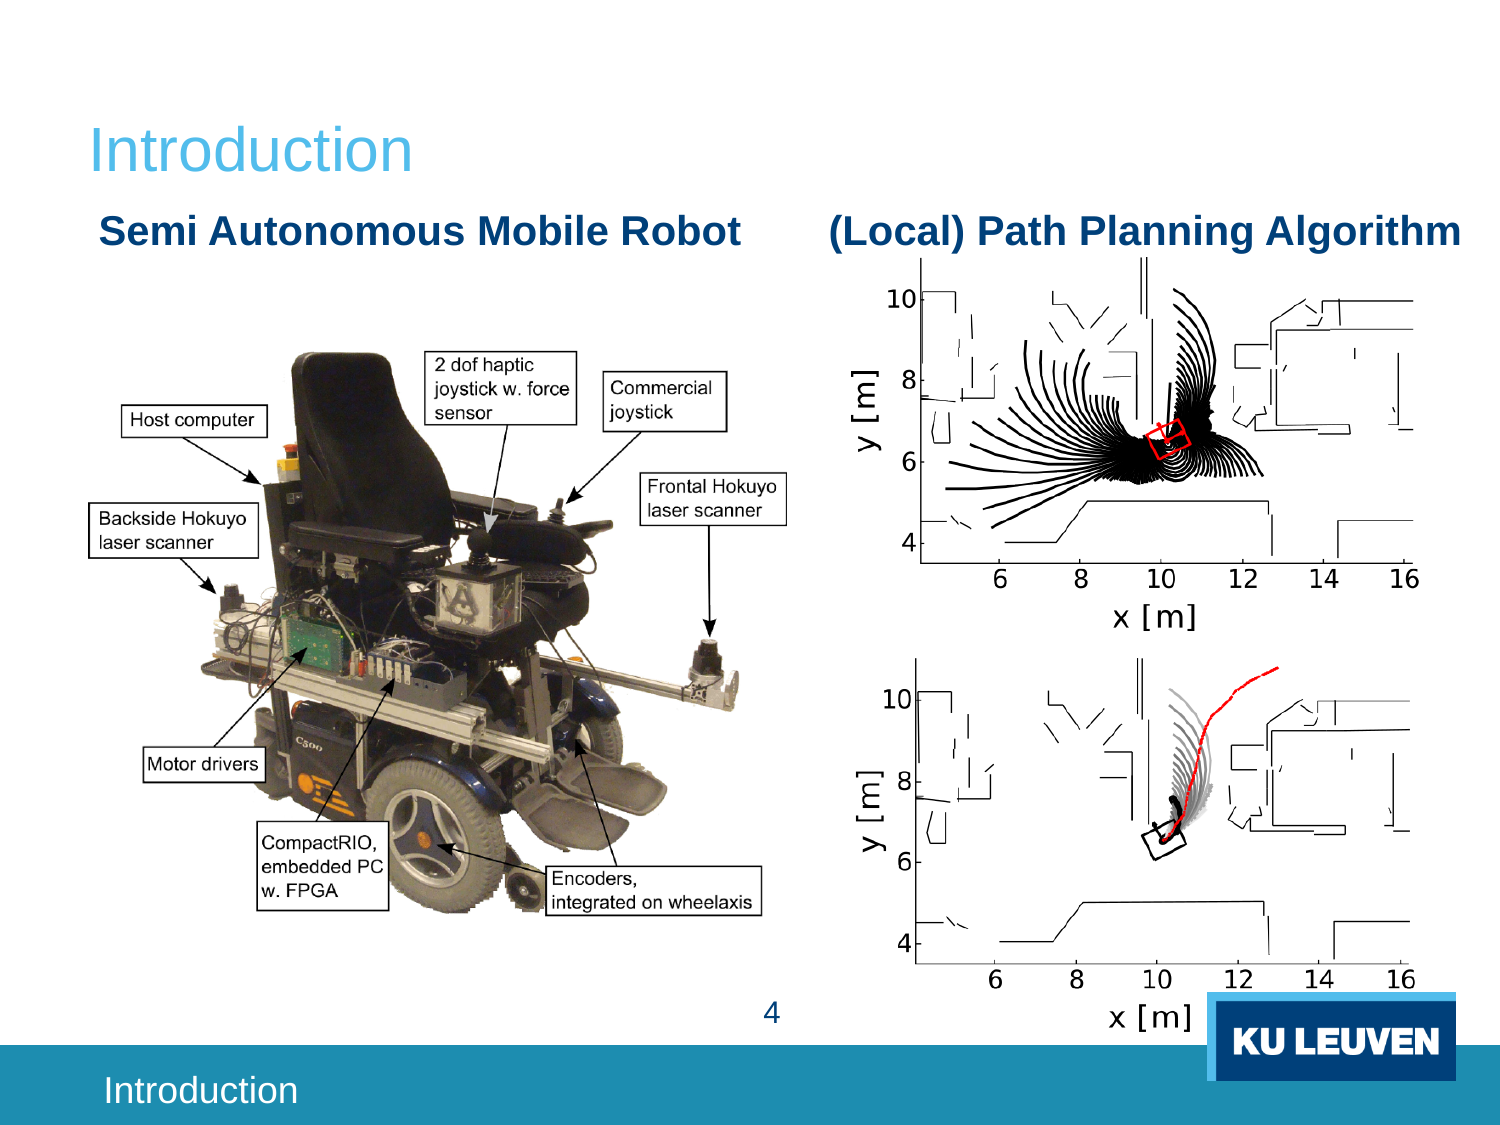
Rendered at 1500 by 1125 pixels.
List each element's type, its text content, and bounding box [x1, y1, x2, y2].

slide_number 4 [695, 992, 849, 1040]
text_box Introduction [88, 1058, 455, 1119]
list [88, 327, 788, 919]
list Semi Autonomous Mobile Robot [88, 149, 752, 254]
list (Local) Path Planning Algorithm [814, 149, 1477, 254]
title Introduction [88, 36, 1456, 185]
picture [1207, 992, 1456, 1081]
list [850, 257, 1437, 1048]
